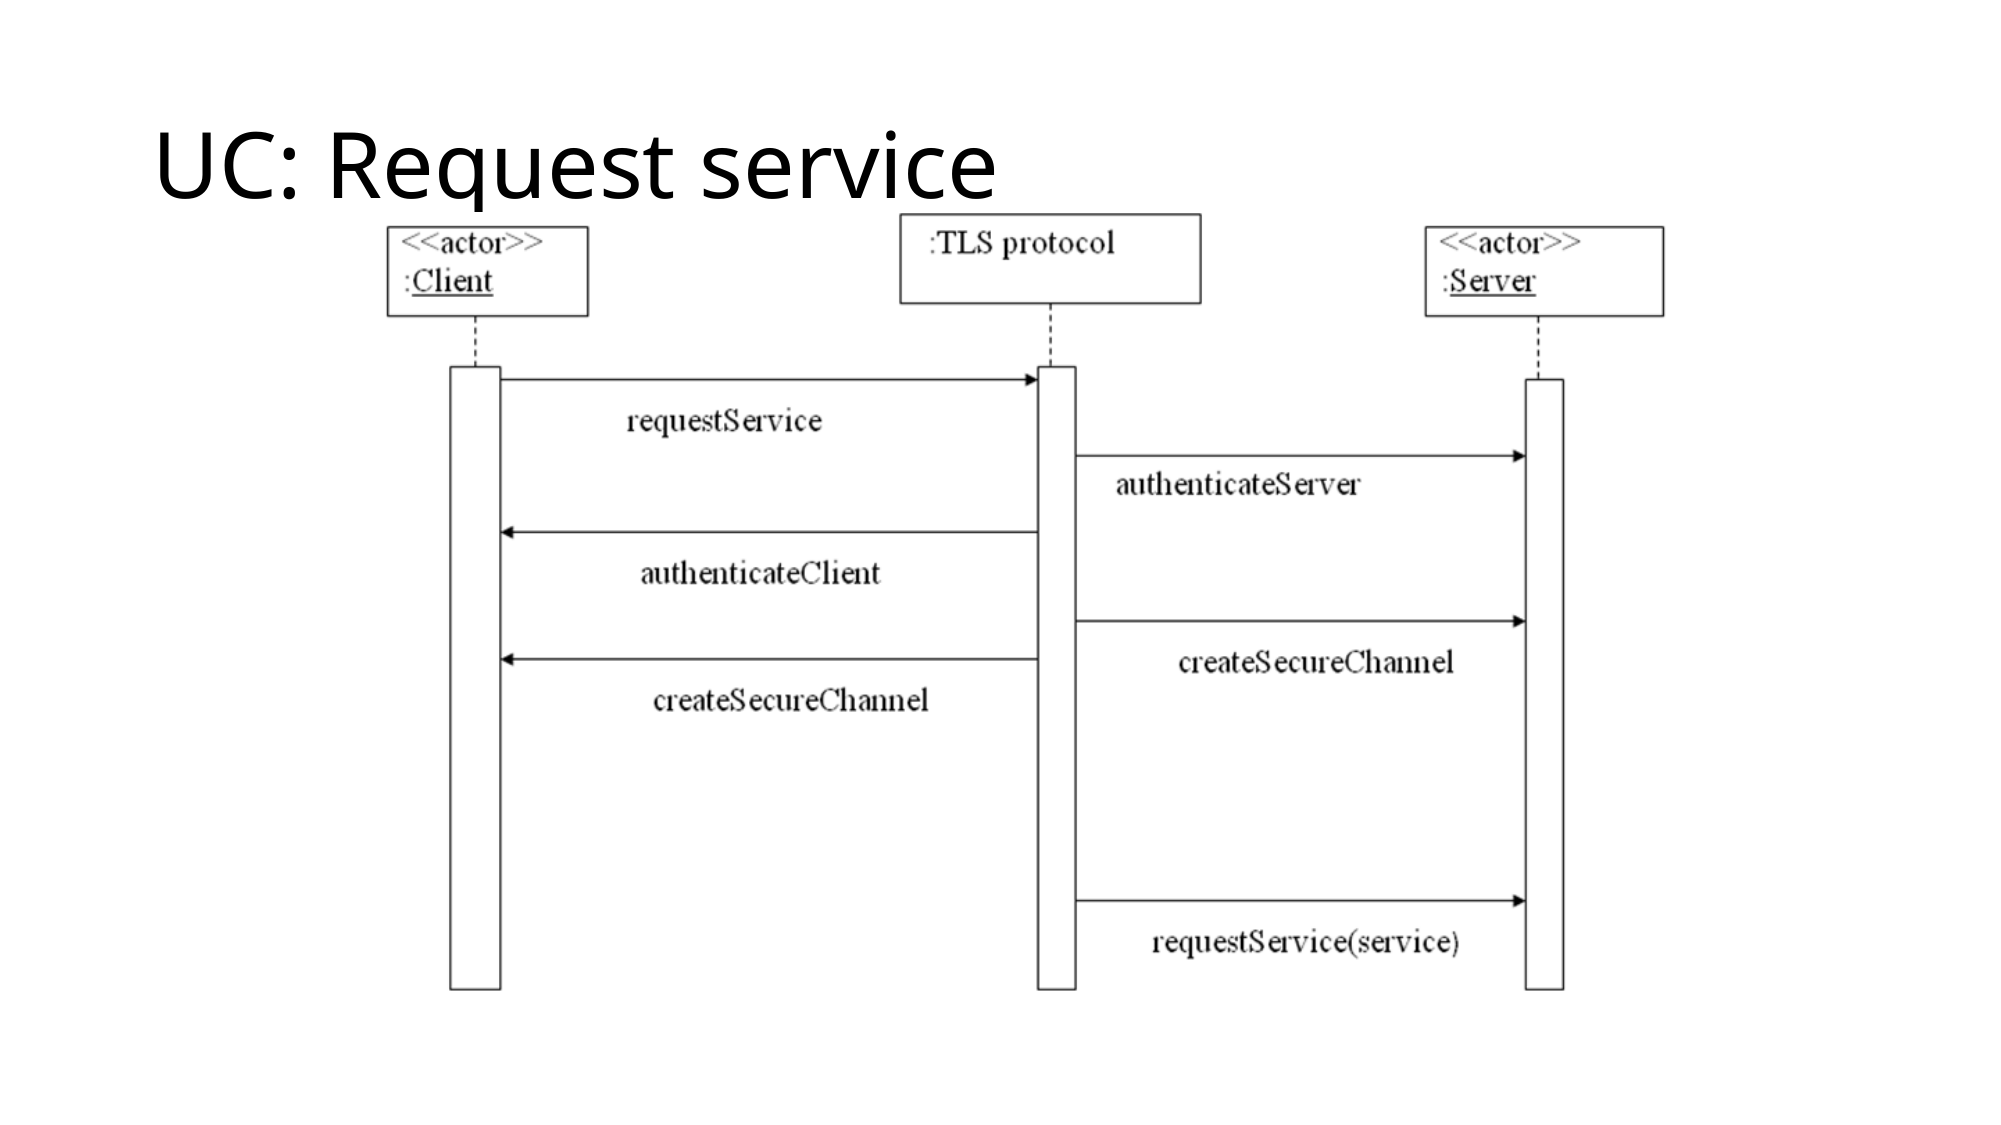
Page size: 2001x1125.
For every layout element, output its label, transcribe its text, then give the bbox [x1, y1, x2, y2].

title UC: Request service [137, 59, 1863, 278]
picture [337, 212, 1688, 995]
